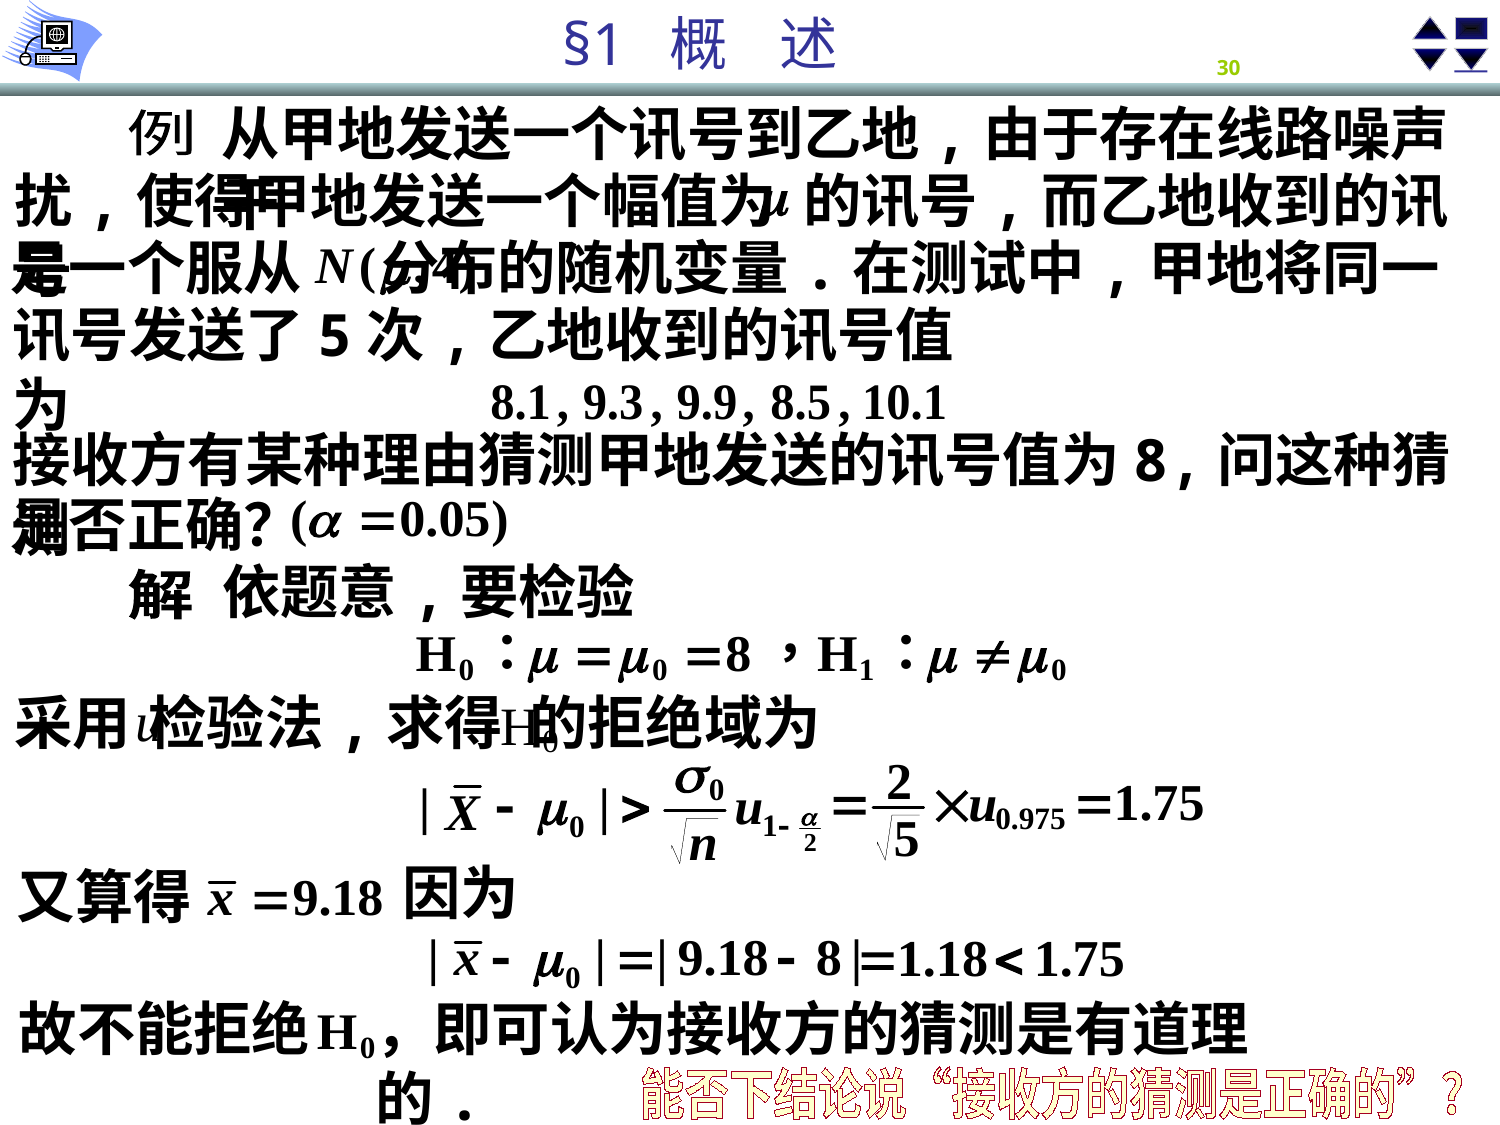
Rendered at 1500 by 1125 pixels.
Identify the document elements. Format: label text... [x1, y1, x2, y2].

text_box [846, 929, 983, 993]
text_box 依题意,要检验 [207, 571, 661, 633]
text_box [3, 984, 426, 1071]
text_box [412, 777, 815, 877]
text_box 从甲地发送一个讯号到乙地,由于存在线路噪声干 [206, 89, 1500, 158]
text_box 因为 [387, 848, 643, 934]
text_box ，即可认为接收方的猜测是有道理的. [360, 984, 1353, 1125]
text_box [818, 748, 1081, 873]
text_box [984, 929, 1137, 993]
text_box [0, 248, 1500, 310]
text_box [1, 852, 393, 938]
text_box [0, 480, 517, 566]
text_box 接收方有某种理由猜测甲地发送的讯号值为8,问这种猜测 [0, 415, 1500, 571]
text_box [1063, 773, 1216, 836]
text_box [481, 373, 958, 441]
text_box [0, 156, 1498, 243]
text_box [405, 620, 1079, 698]
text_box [421, 923, 870, 1002]
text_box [0, 678, 929, 769]
text_box 讯号发送了5次,乙地收到的讯号值为 [0, 318, 1002, 415]
